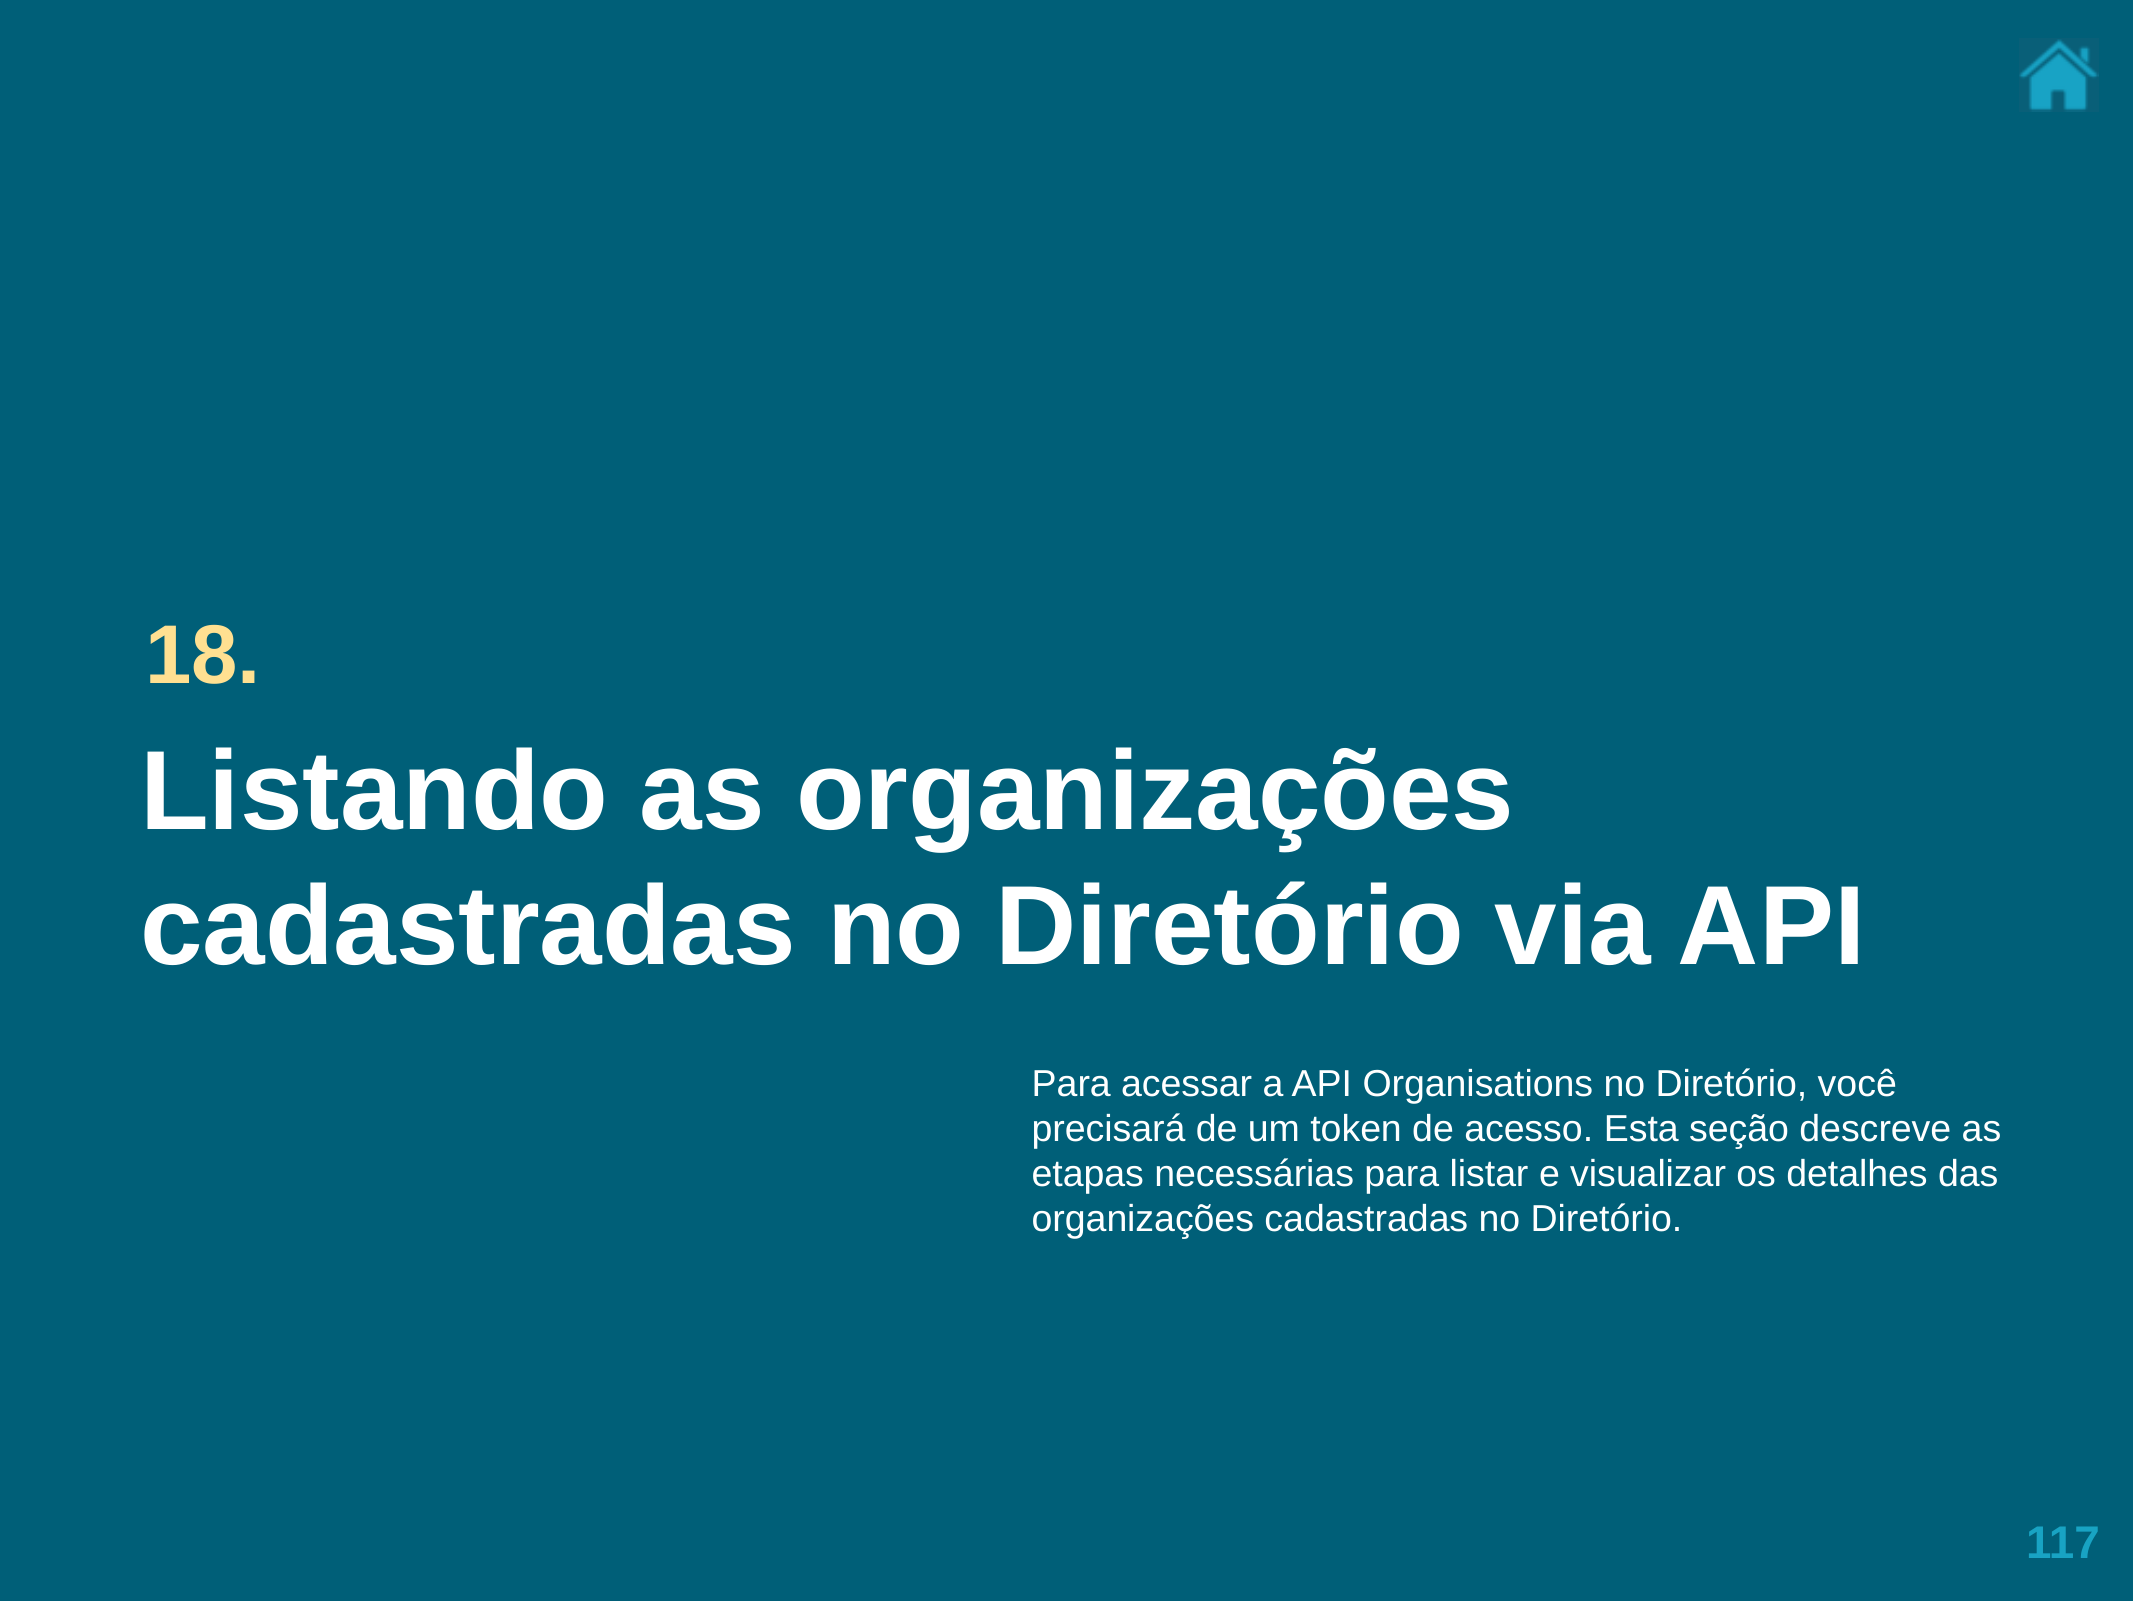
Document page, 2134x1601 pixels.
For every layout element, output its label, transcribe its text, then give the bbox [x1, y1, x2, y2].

text_box Para acessar a API Organisations no Diretório, você precisará de um token de acesso. Esta seção descreve as etapas necessárias para listar e visualizar os detalhes das organizações cadastradas no Diretório. [1031, 1059, 2020, 1240]
text_box [1977, 0, 2134, 145]
slide_number 117 [1979, 1504, 2101, 1576]
text_box 18. [145, 600, 269, 701]
text_box Listando as organizações cadastradas no Diretório via API [140, 717, 1980, 988]
